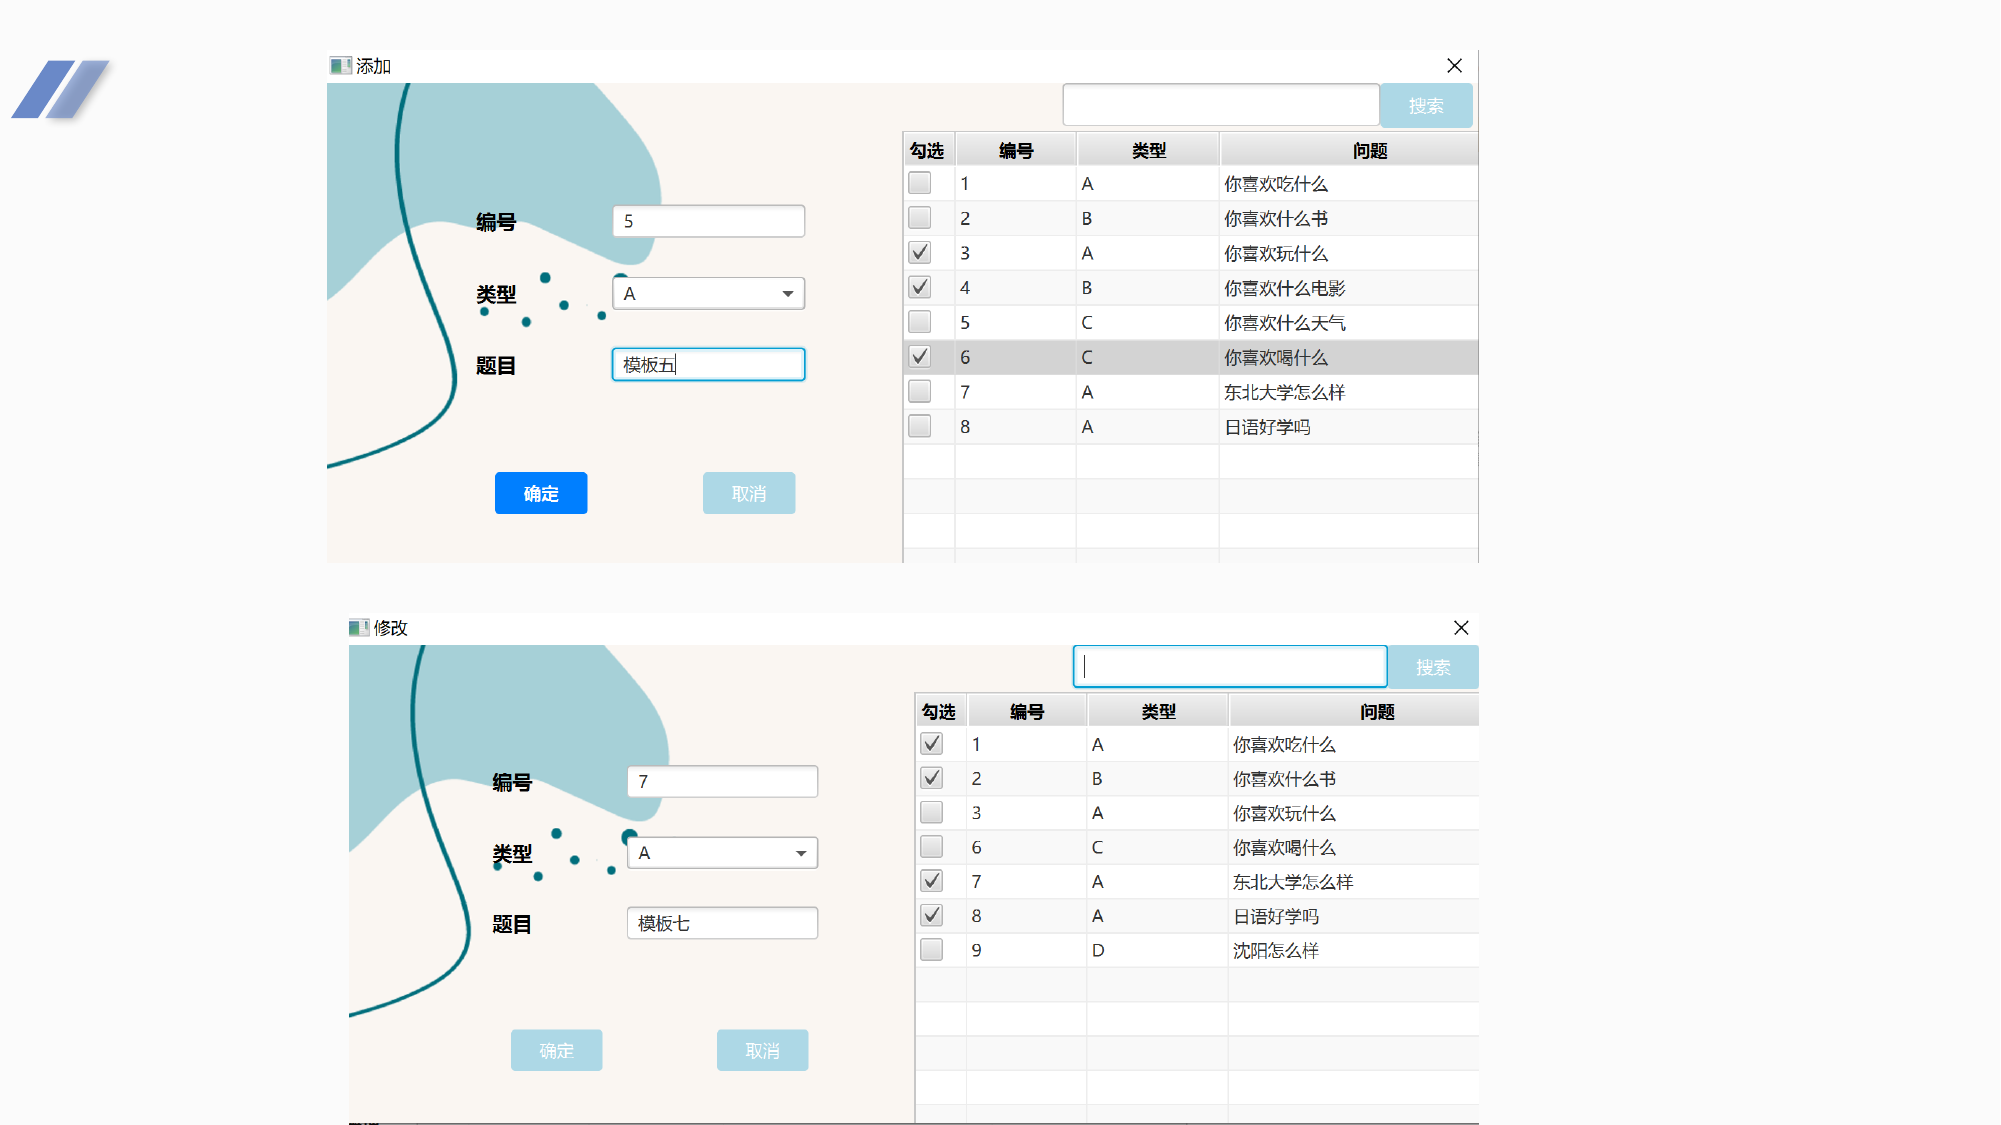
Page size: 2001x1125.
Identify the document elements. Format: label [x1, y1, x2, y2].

picture [349, 613, 1479, 1125]
picture [327, 50, 1479, 563]
